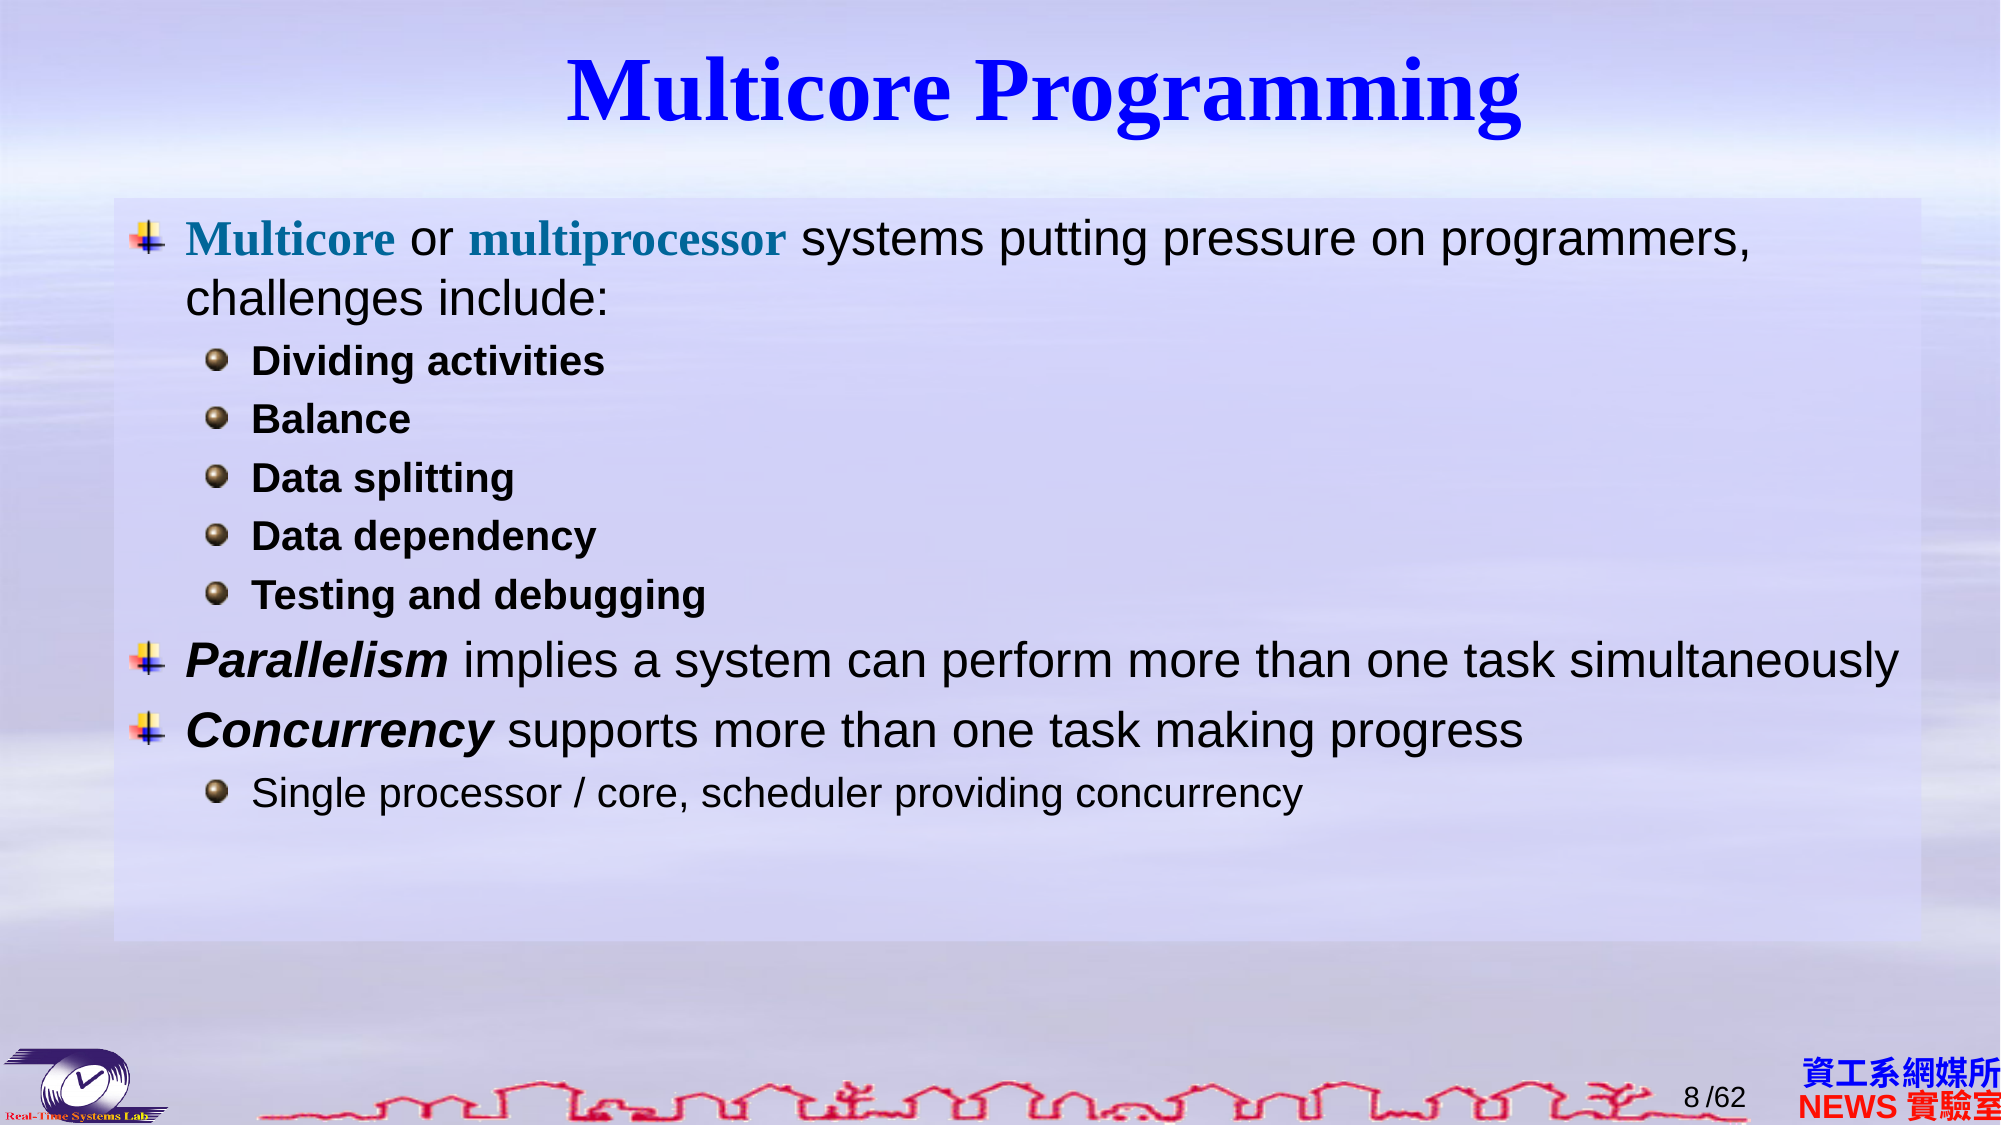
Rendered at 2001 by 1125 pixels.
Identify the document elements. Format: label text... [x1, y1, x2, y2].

picture [0, 0, 2001, 1125]
title Multicore Programming [416, 36, 1675, 132]
slide_number 7 [1248, 1070, 1715, 1125]
footer /62 [1715, 1070, 2000, 1125]
list Multicore or multiprocessor systems putting pressure on programmers, challenges include: Dividing activities Balance Data splitting Data dependency Testing and debugging Parallelism implies a system can perform more than one task simultaneously Concurrency supports more than one task making progress Single processor / core, scheduler providing concurrency [114, 198, 1922, 942]
